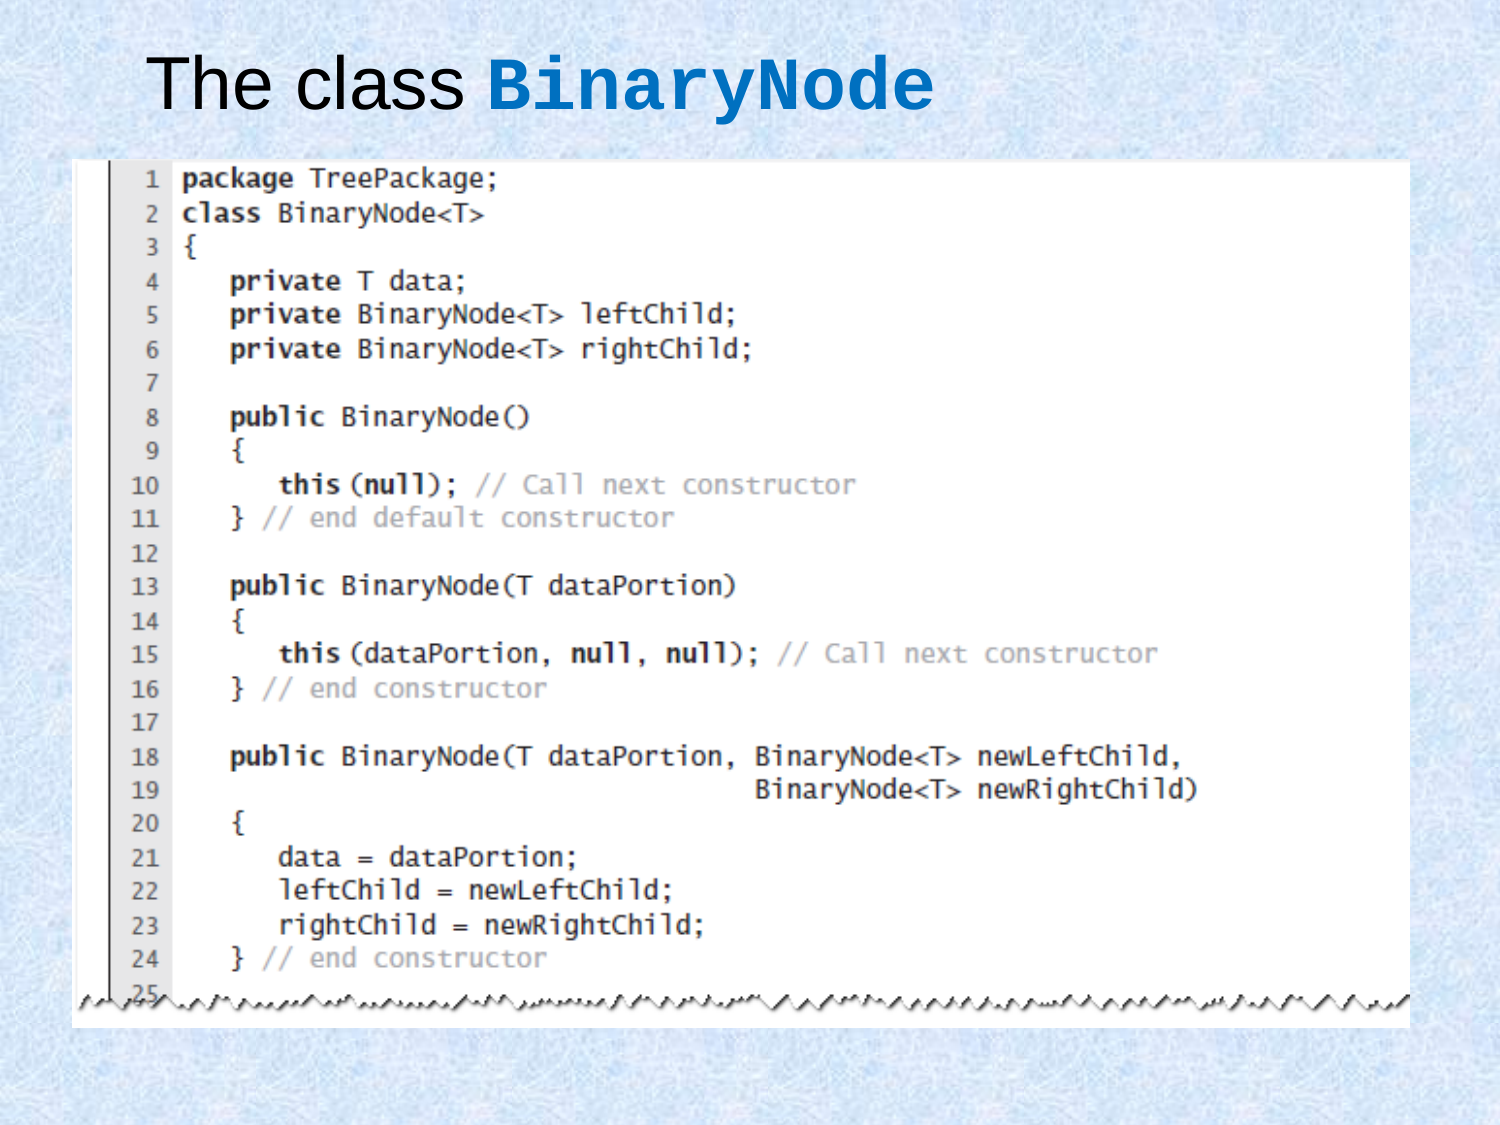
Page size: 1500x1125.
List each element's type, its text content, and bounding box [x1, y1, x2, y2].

picture [0, 0, 1500, 1125]
title The class BinaryNode [130, 24, 1481, 135]
